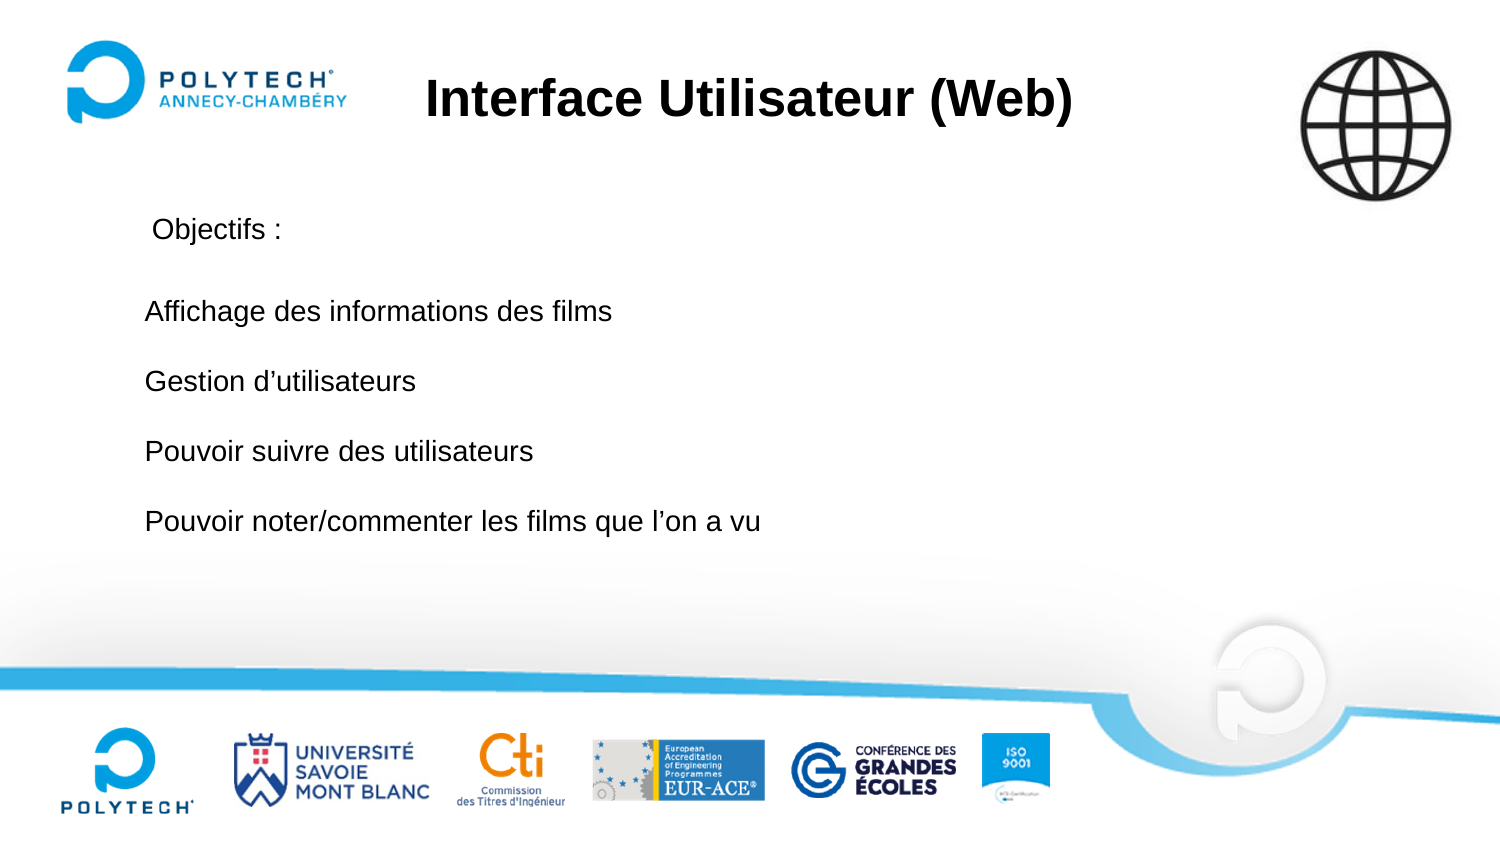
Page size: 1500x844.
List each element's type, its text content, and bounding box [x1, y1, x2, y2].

text_box [129, 487, 848, 589]
text_box Objectifs : [136, 195, 810, 261]
picture [0, 553, 1500, 844]
title Interface Utilisateur (Web) [334, 49, 1166, 203]
text_box Affichage des informations des films Gestion d’utilisateurs Pouvoir suivre des utilisateurs Pouvoir noter/commenter les films que l’on a vu [129, 277, 779, 553]
picture [59, 39, 354, 127]
picture [1251, 1, 1500, 251]
